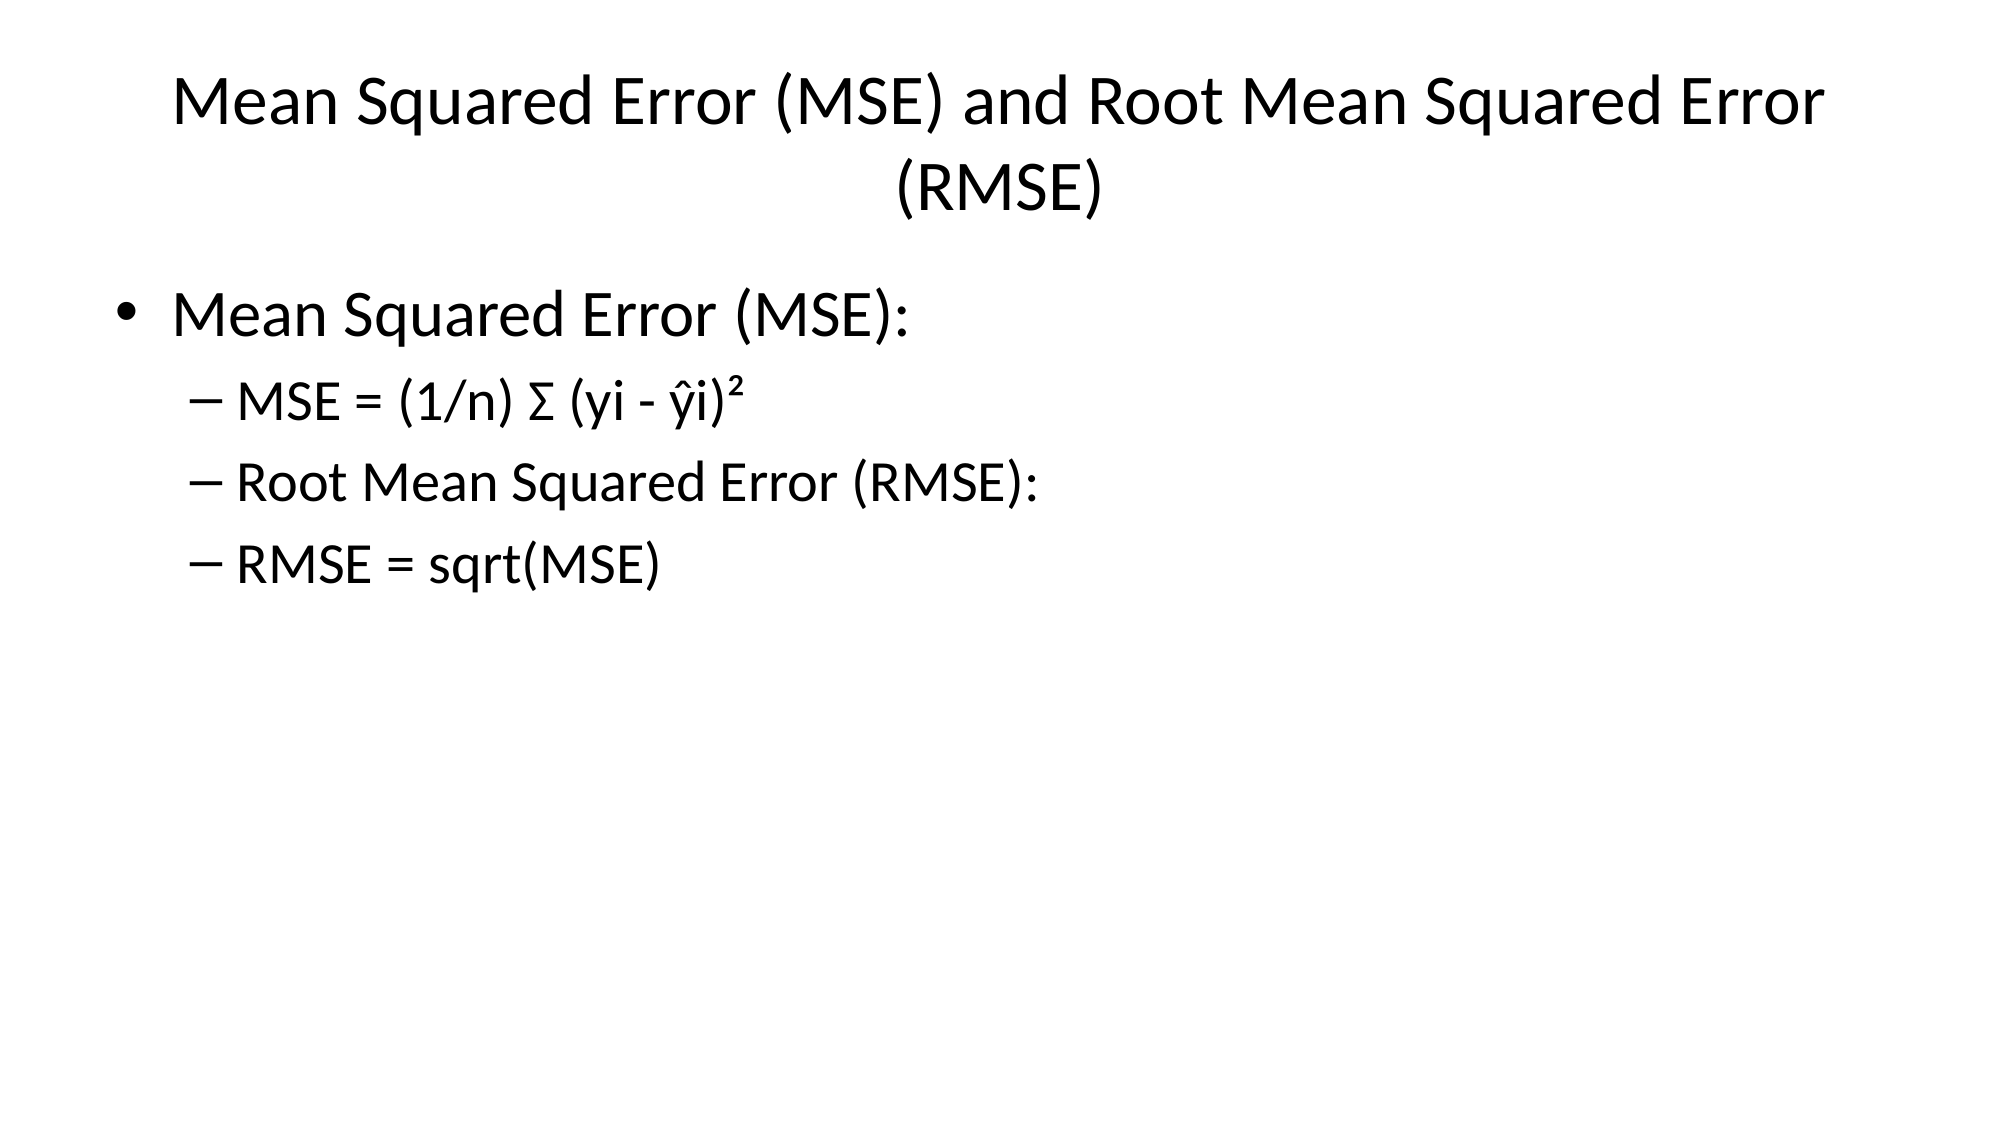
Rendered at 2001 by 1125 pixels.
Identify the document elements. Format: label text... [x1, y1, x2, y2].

list Mean Squared Error (MSE): MSE = (1/n) Σ (yi - ŷi)² Root Mean Squared Error (RMSE): RMSE = sqrt(MSE) [99, 262, 1900, 1005]
title Mean Squared Error (MSE) and Root Mean Squared Error (RMSE) [99, 45, 1900, 233]
